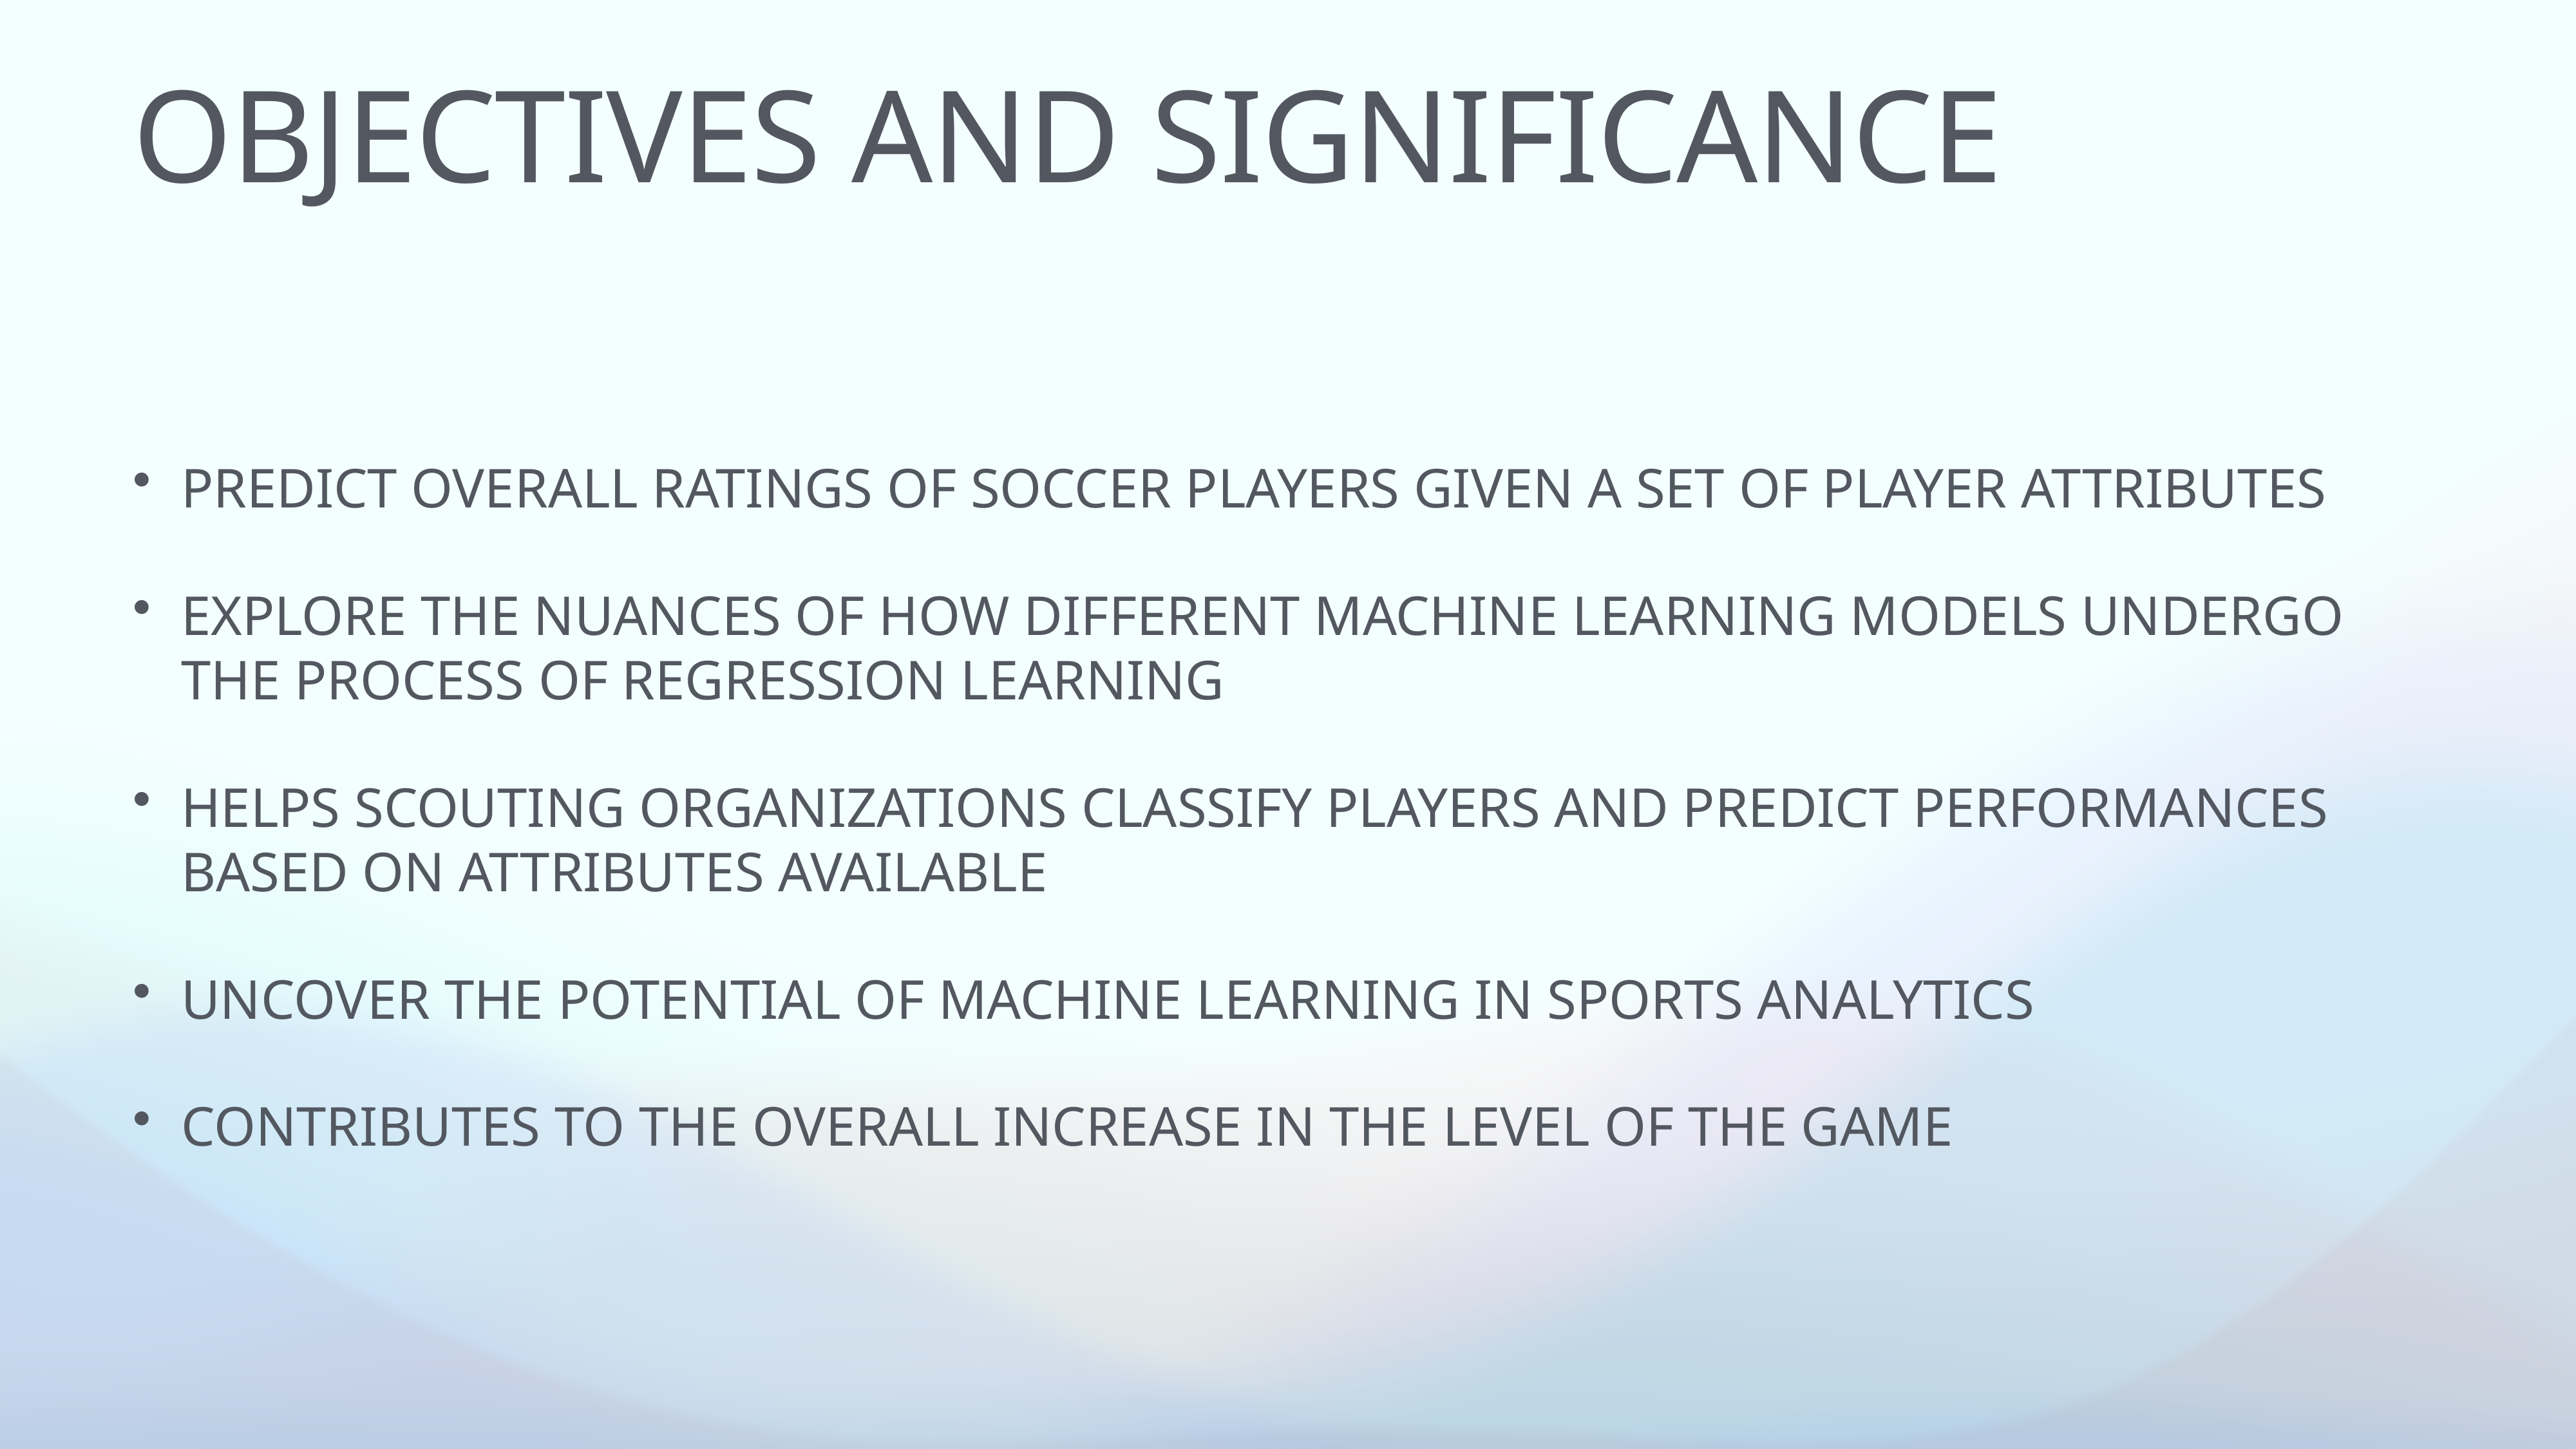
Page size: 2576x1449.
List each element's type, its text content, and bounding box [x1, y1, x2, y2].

picture [0, 0, 2576, 1449]
title OBJECTIVES AND SIGNIFICANCE [127, 66, 2449, 246]
list PREDICT OVERALL RATINGS OF SOCCER PLAYERS GIVEN A SET OF PLAYER ATTRIBUTES EXPLORE THE NUANCES OF HOW DIFFERENT MACHINE LEARNING MODELS UNDERGO THE PROCESS OF REGRESSION LEARNING HELPS SCOUTING ORGANIZATIONS CLASSIFY PLAYERS AND PREDICT PERFORMANCES BASED ON ATTRIBUTES AVAILABLE UNCOVER THE POTENTIAL OF MACHINE LEARNING IN SPORTS ANALYTICS CONTRIBUTES TO THE OVERALL INCREASE IN THE LEVEL OF THE GAME [127, 448, 2449, 1321]
